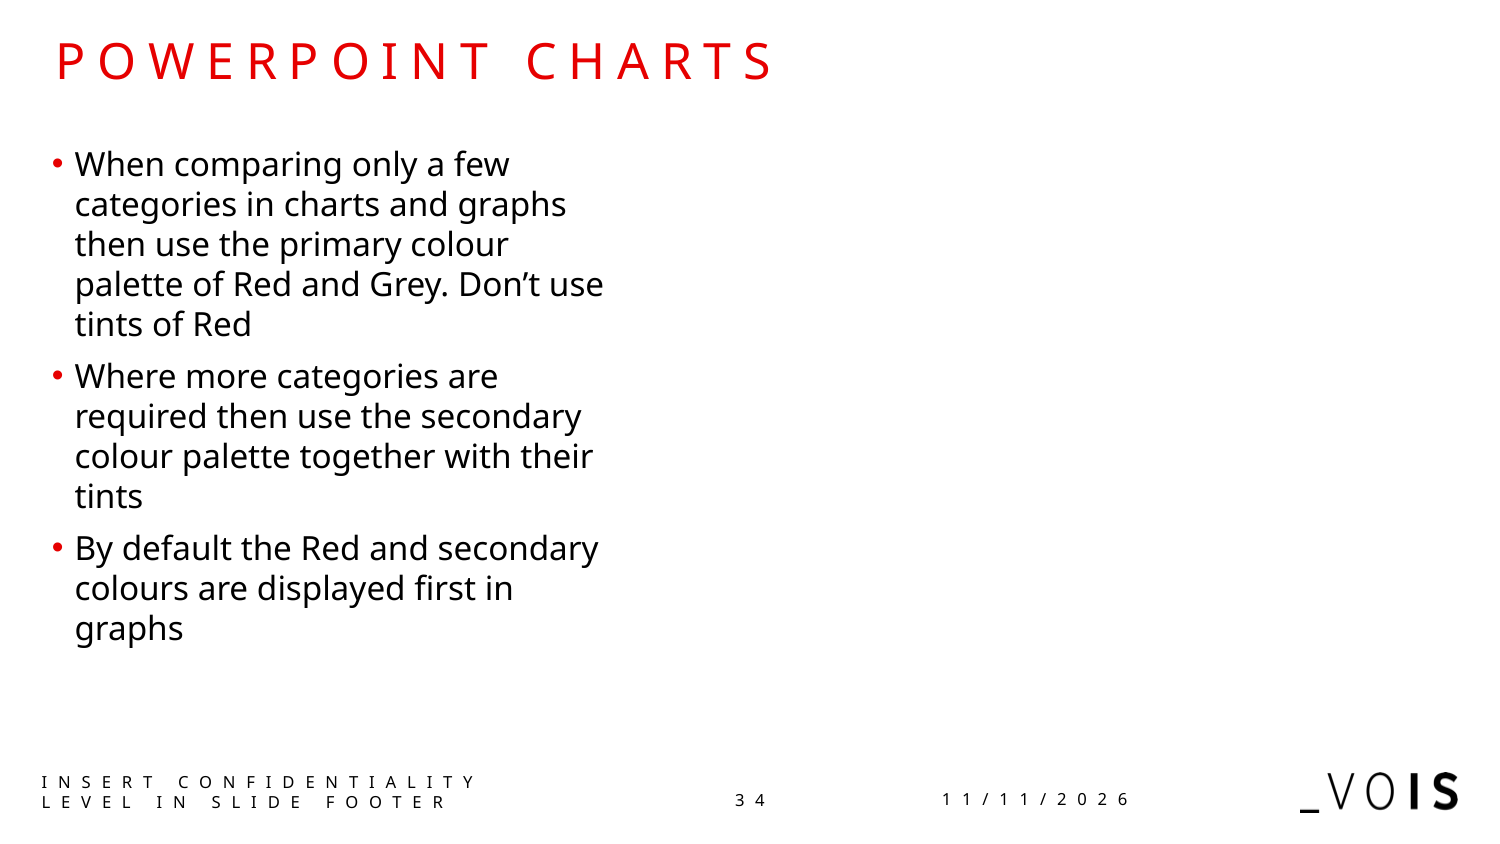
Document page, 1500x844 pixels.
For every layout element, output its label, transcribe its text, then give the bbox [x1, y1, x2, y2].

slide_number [941, 772, 1266, 813]
footer INSERT CONFIDENTIALITY LEVEL IN SLIDE FOOTER [41, 772, 494, 813]
title POWERPOINT CHARTS [41, 33, 1459, 144]
slide_number 34 [716, 773, 784, 813]
list When comparing only a few categories in charts and graphs then use the primary colour palette of Red and Grey. Don’t use tints of Red Where more categories are required then use the secondary colour palette together with their tints By default the Red and secondary colours are displayed first in graphs [51, 143, 611, 735]
picture [1300, 772, 1458, 813]
